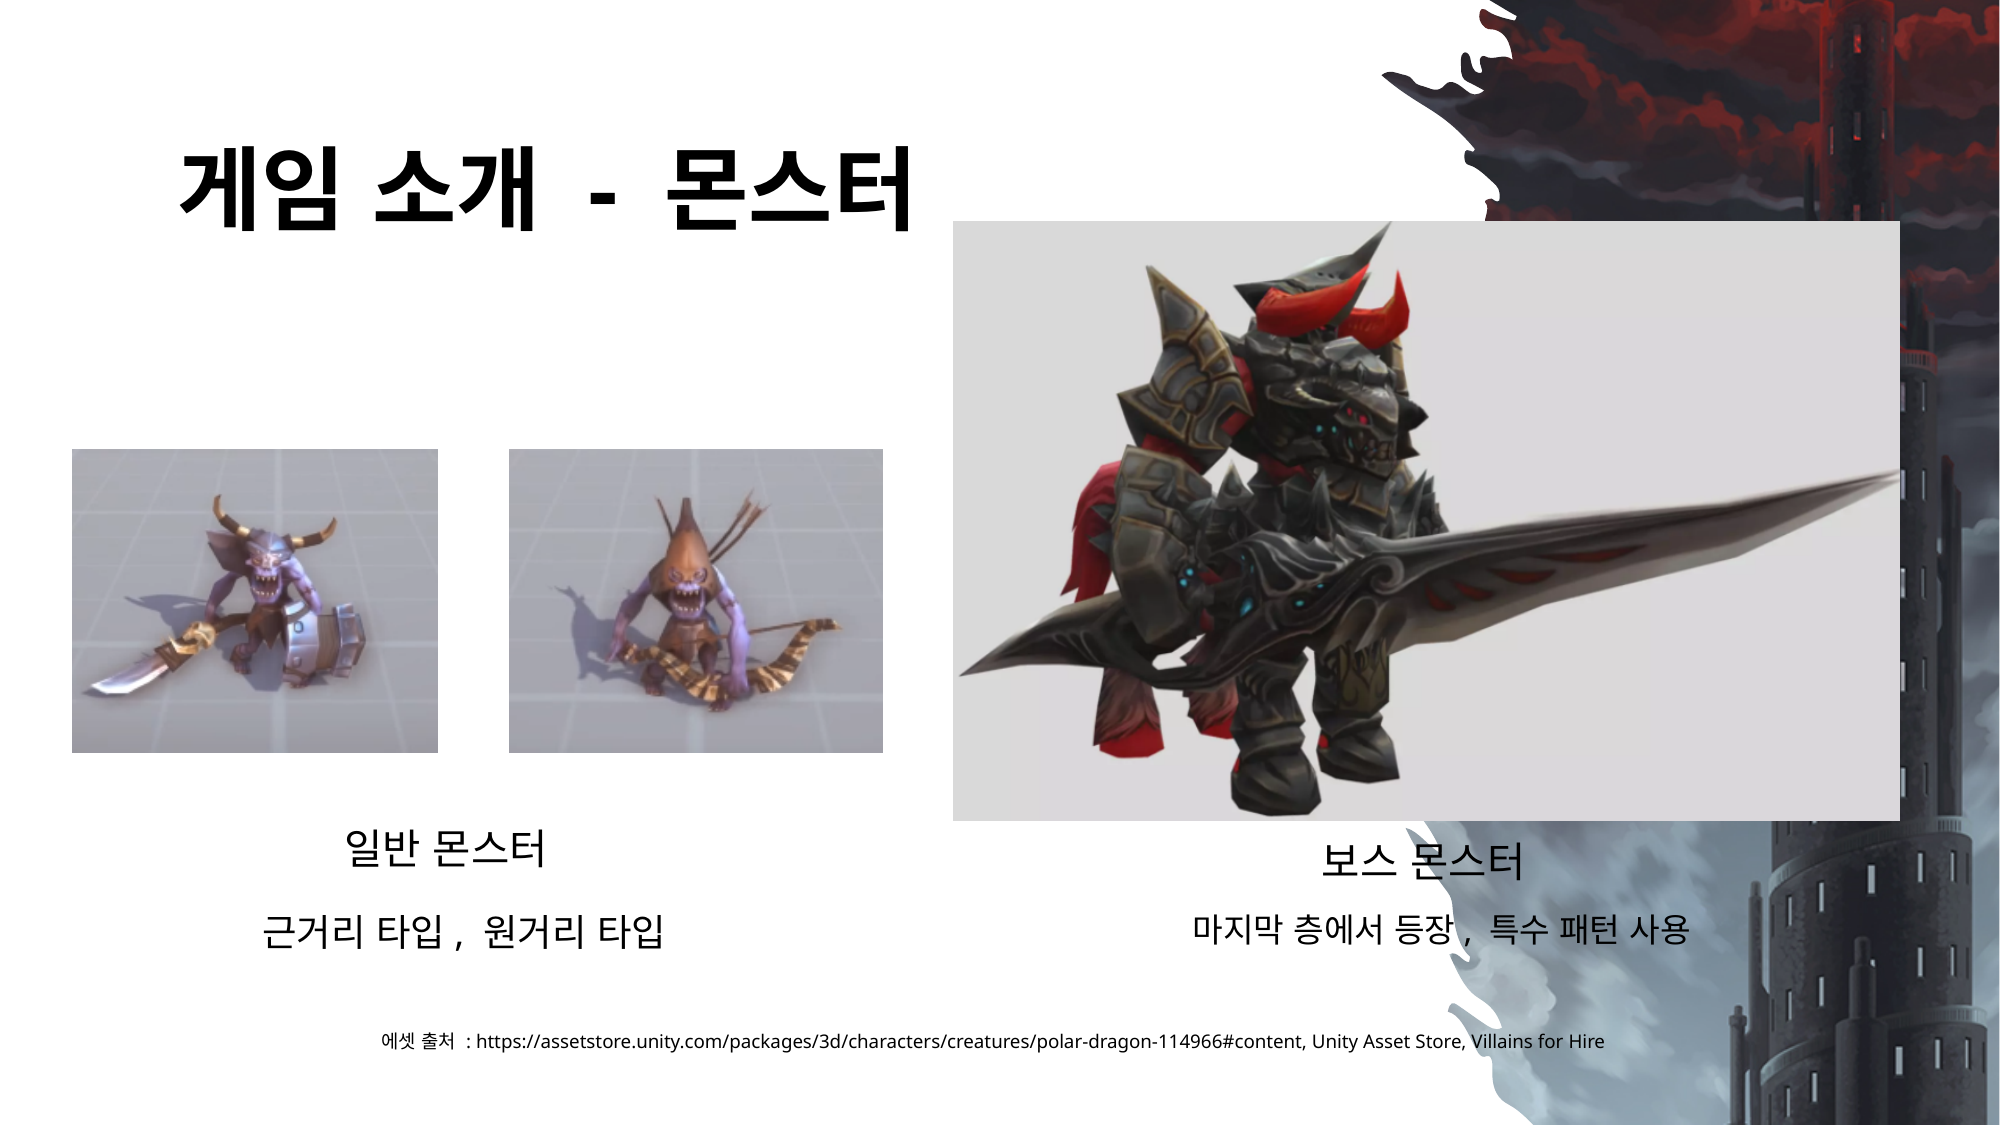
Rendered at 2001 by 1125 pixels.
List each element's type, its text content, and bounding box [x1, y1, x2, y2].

text_box 보스 몬스터 [1306, 822, 1380, 901]
picture [72, 449, 438, 753]
list 일반 몬스터 [329, 806, 600, 897]
picture [953, 0, 2000, 1125]
text_box 근거리 타입, 원거리 타입 [247, 901, 682, 962]
picture [509, 449, 883, 753]
text_box 에셋 출처 : https://assetstore.unity.com/packages/3d/characters/creatures/polar-dragon-114966#content, Unity Asset Store, Villains for Hire [366, 996, 1380, 1088]
text_box 게임 소개 - 몬스터 [162, 84, 1380, 303]
text_box 마지막 층에서 등장, 특수 패턴 사용 [1178, 901, 1380, 957]
